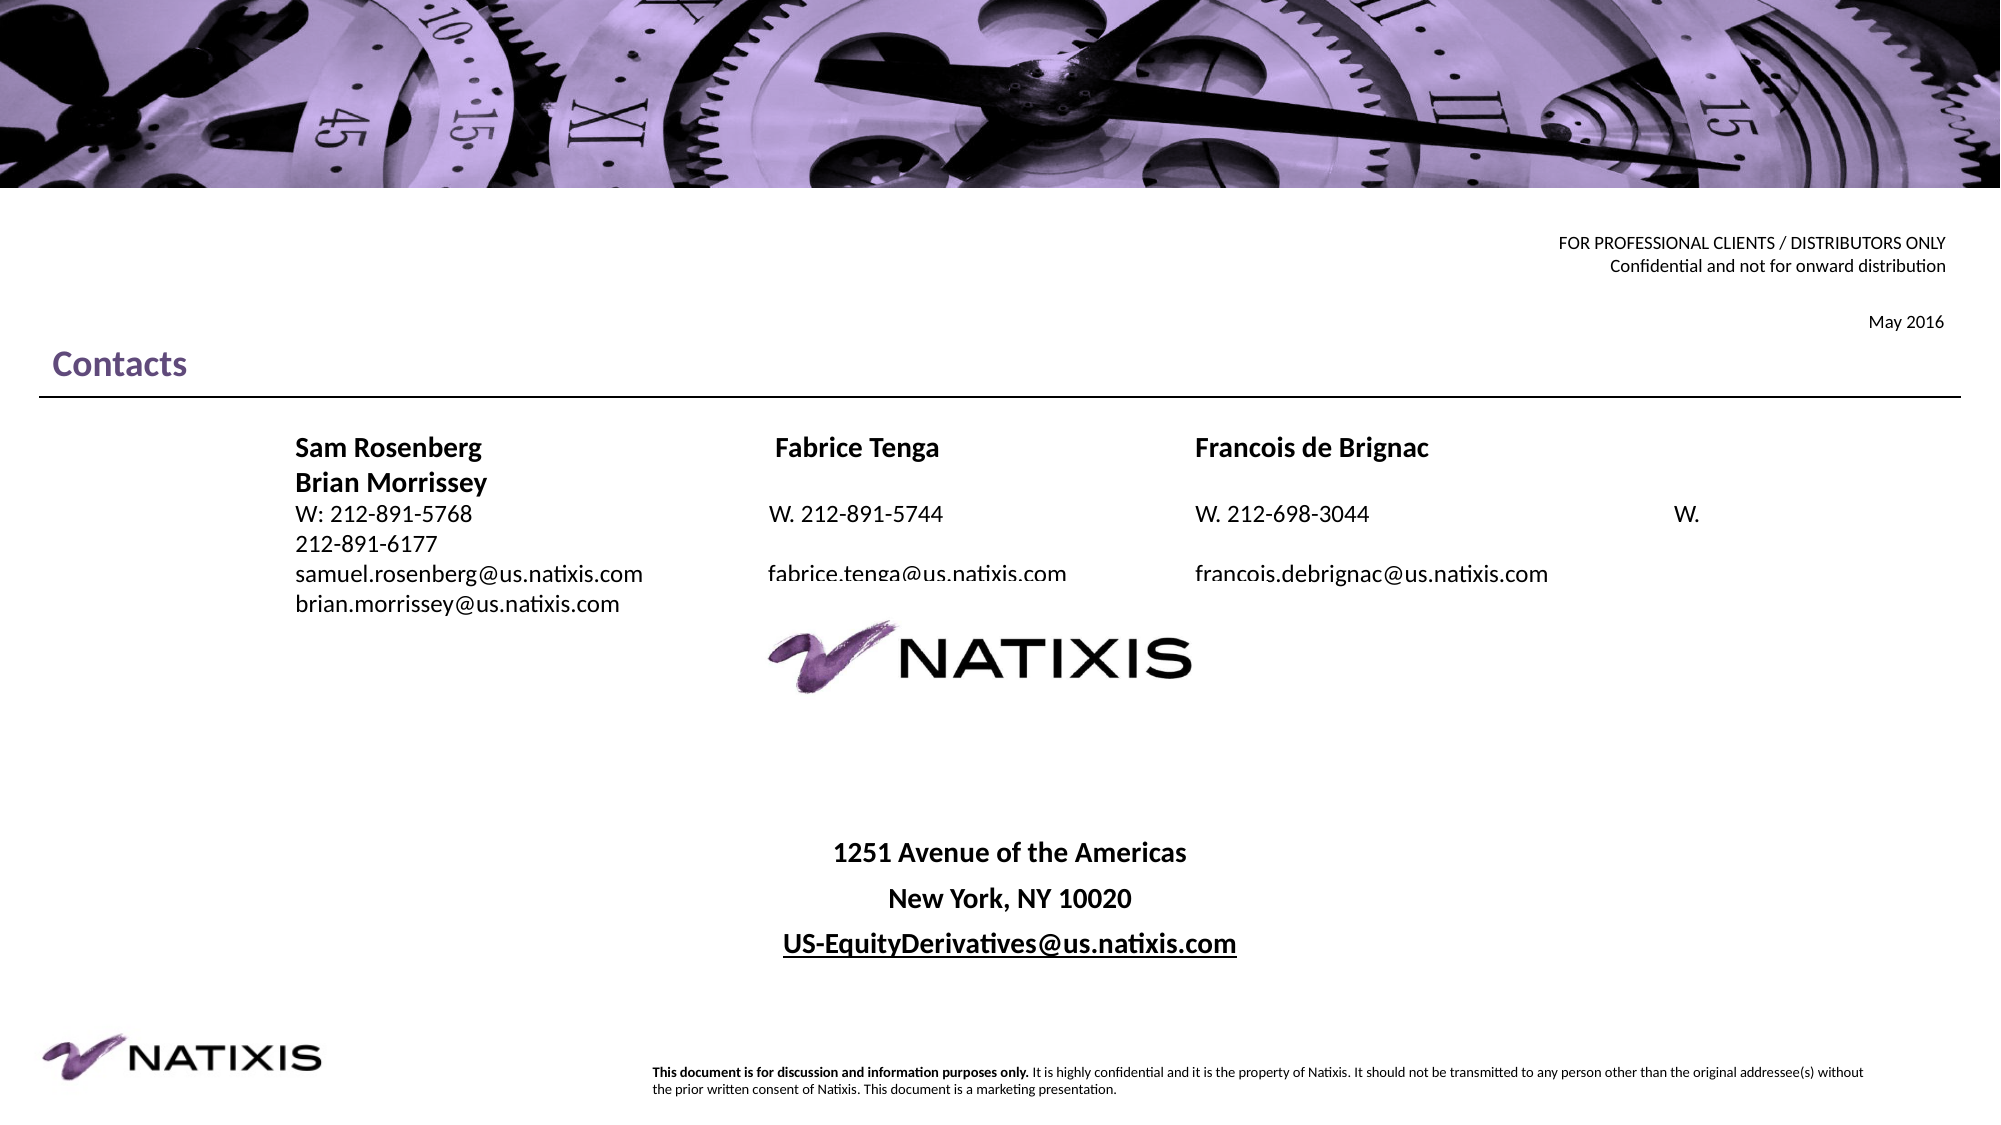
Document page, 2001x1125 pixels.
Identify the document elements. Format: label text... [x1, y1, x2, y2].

list Contacts [38, 326, 1959, 398]
picture [17, 1009, 372, 1105]
picture [729, 581, 1268, 733]
text_box Sam Rosenberg Fabrice Tenga Francois de Brignac Brian Morrissey W: 212-891-5768 W. 212-891-5744 W. 212-698-3044 W. 212-891-6177 samuel.rosenberg@us.natixis.com fabrice.tenga@us.natixis.com francois.debrignac@us.natixis.com brian.morrissey@us.natixis.com 1251 Avenue of the Americas New York, NY 10020 US-EquityDerivatives@us.natixis.com [295, 402, 1725, 911]
